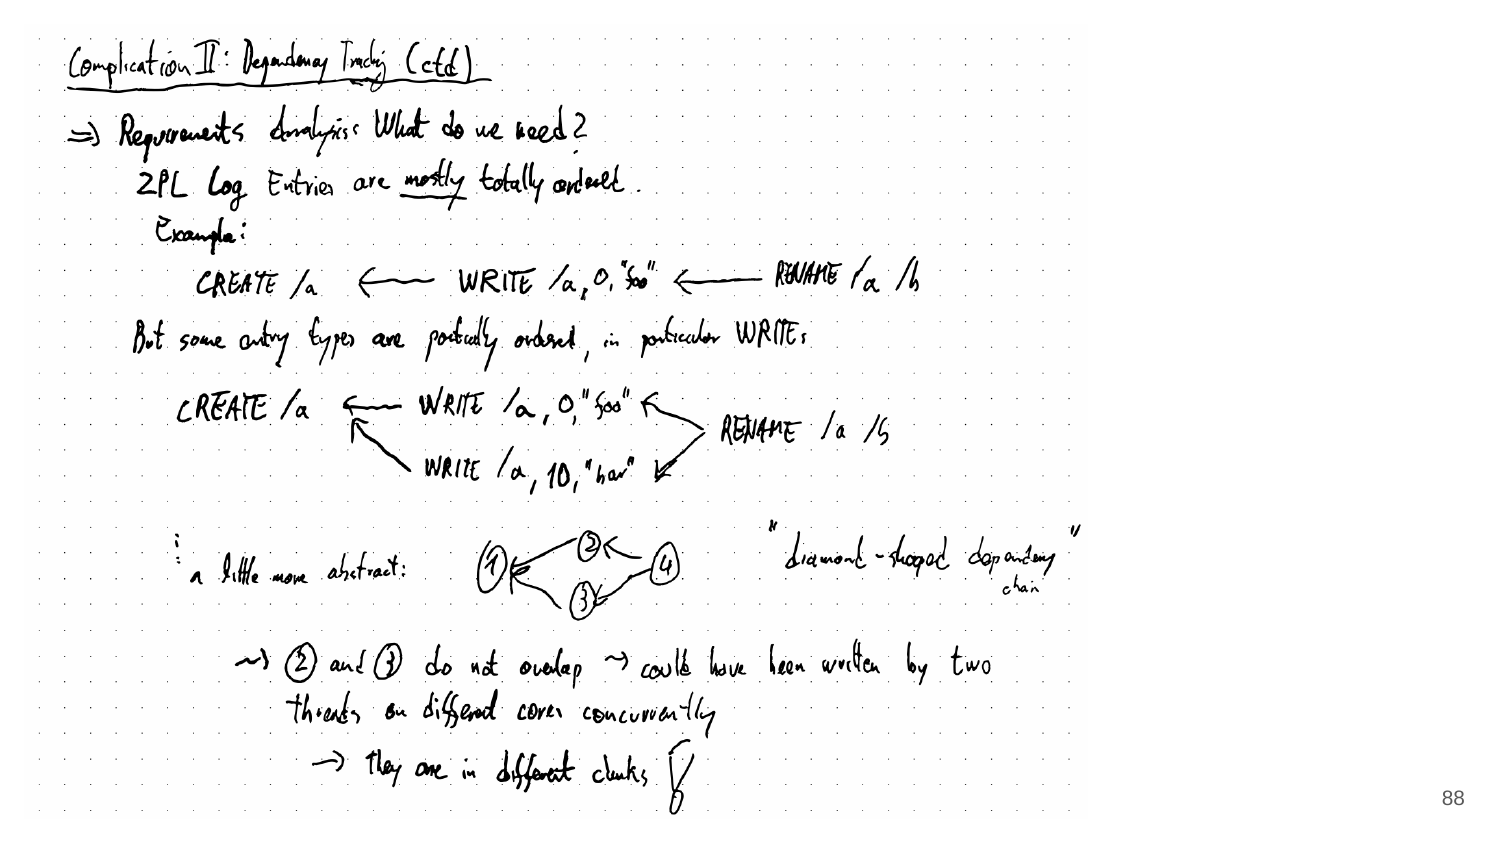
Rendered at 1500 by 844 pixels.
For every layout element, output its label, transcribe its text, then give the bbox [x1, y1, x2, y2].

slide_number ‹#› [1389, 764, 1480, 830]
picture [24, 24, 1088, 819]
